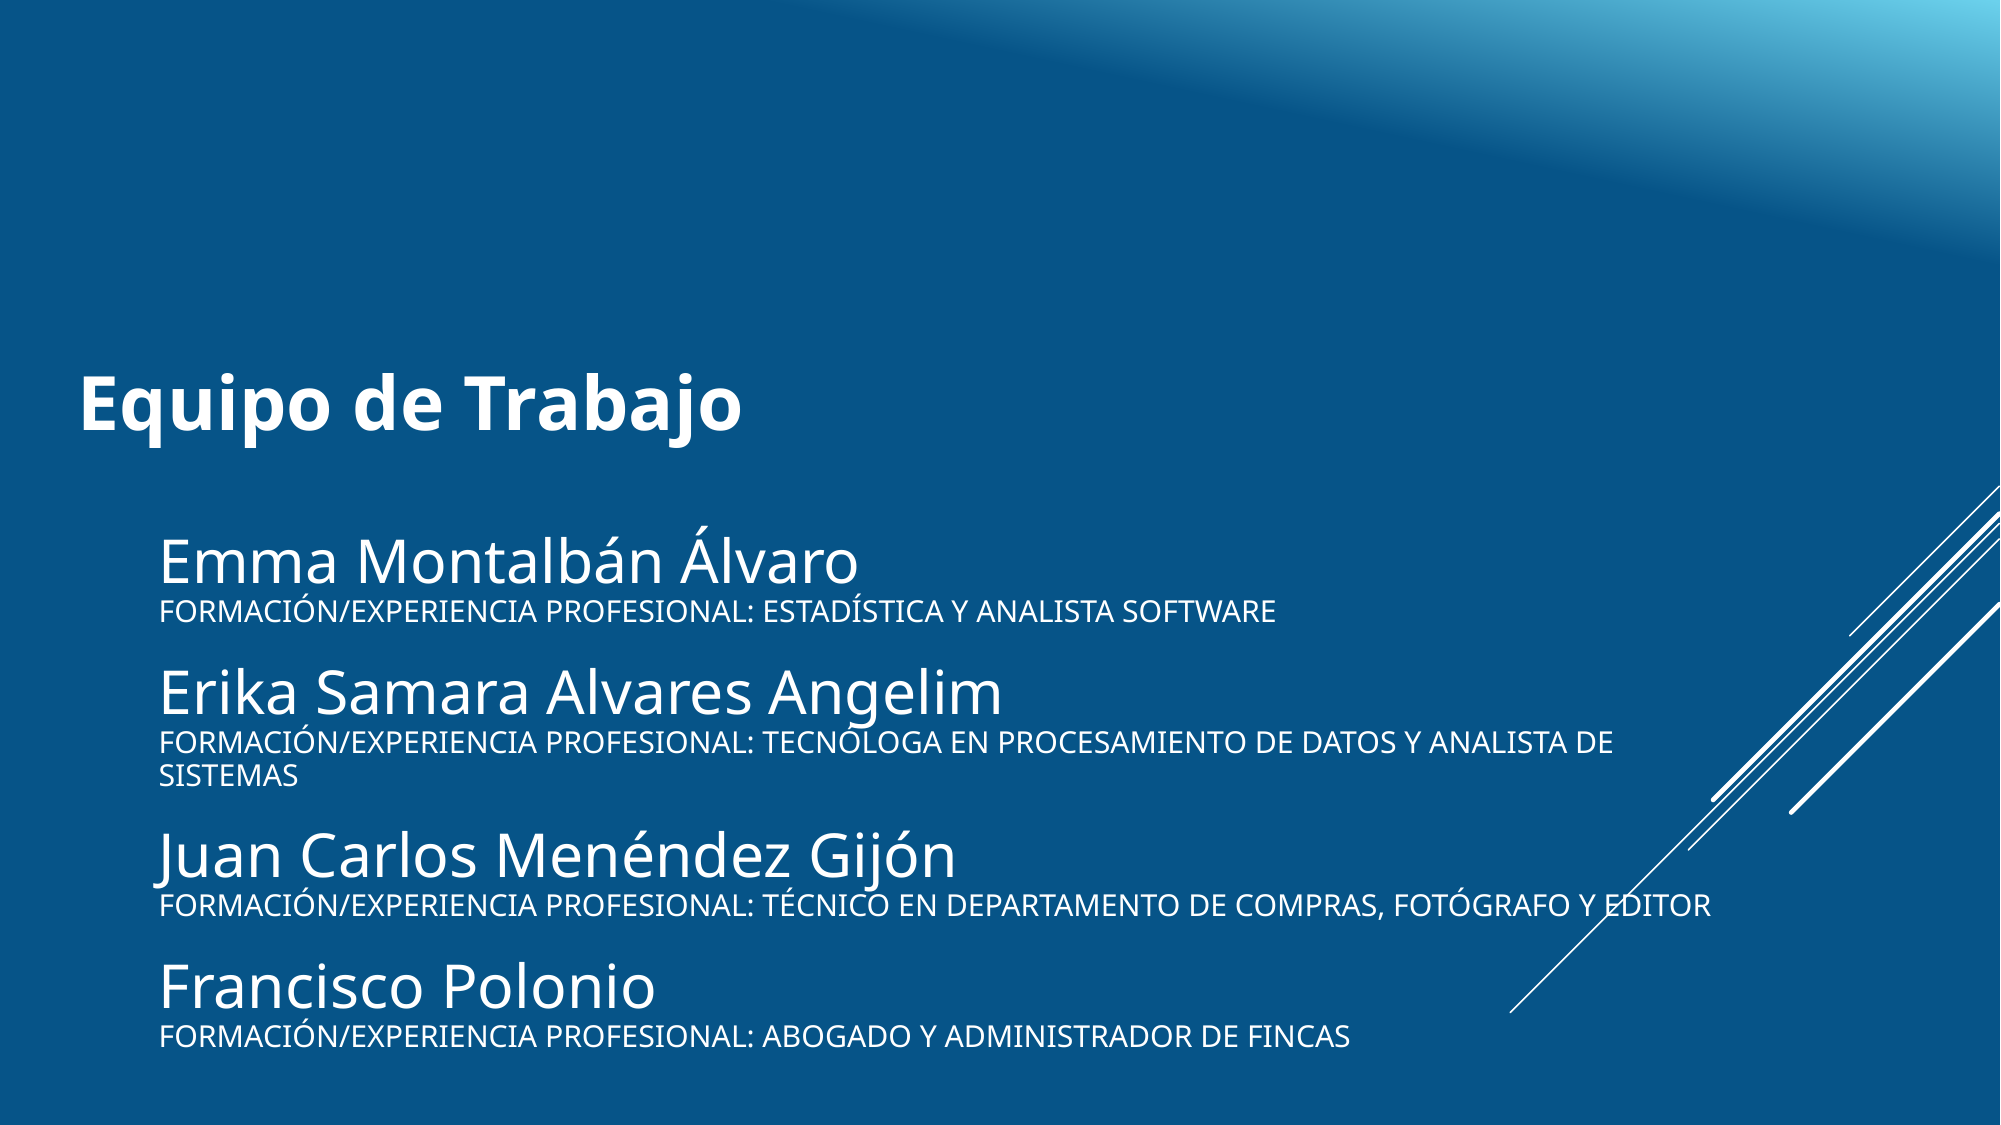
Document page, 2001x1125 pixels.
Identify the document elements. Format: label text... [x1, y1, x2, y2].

title Emma Montalbán Álvaro formación/experiencia profesional: Estadística y analista software Erika Samara Alvares Angelim formación/experiencia profesional: Tecnóloga en Procesamiento de Datos y Analista de Sistemas Juan Carlos Menéndez Gijón formación/experiencia profesional: Técnico en Departamento de Compras, Fotógrafo y Editor Francisco Polonio formación/experiencia profesional: abogado y Administrador de Fincas [143, 498, 1763, 1062]
list Equipo de Trabajo [62, 348, 971, 499]
